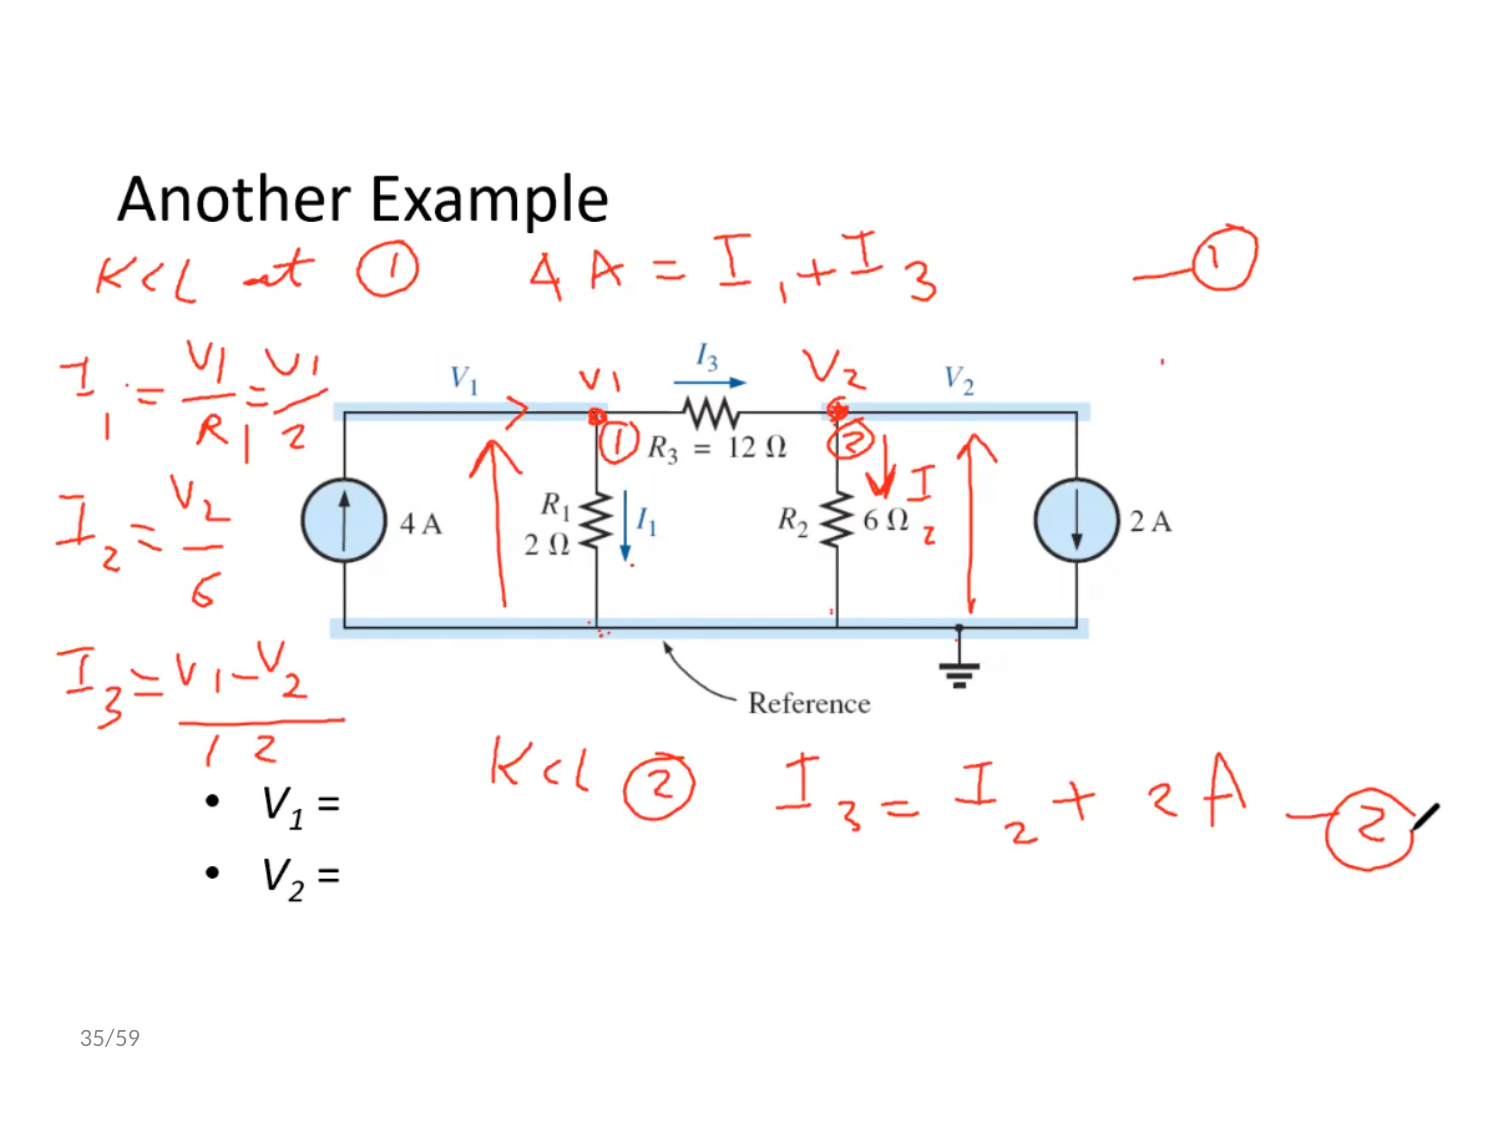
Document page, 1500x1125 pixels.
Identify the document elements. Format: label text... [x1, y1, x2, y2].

picture [42, 117, 1490, 957]
slide_number 35/59 [64, 1006, 415, 1067]
